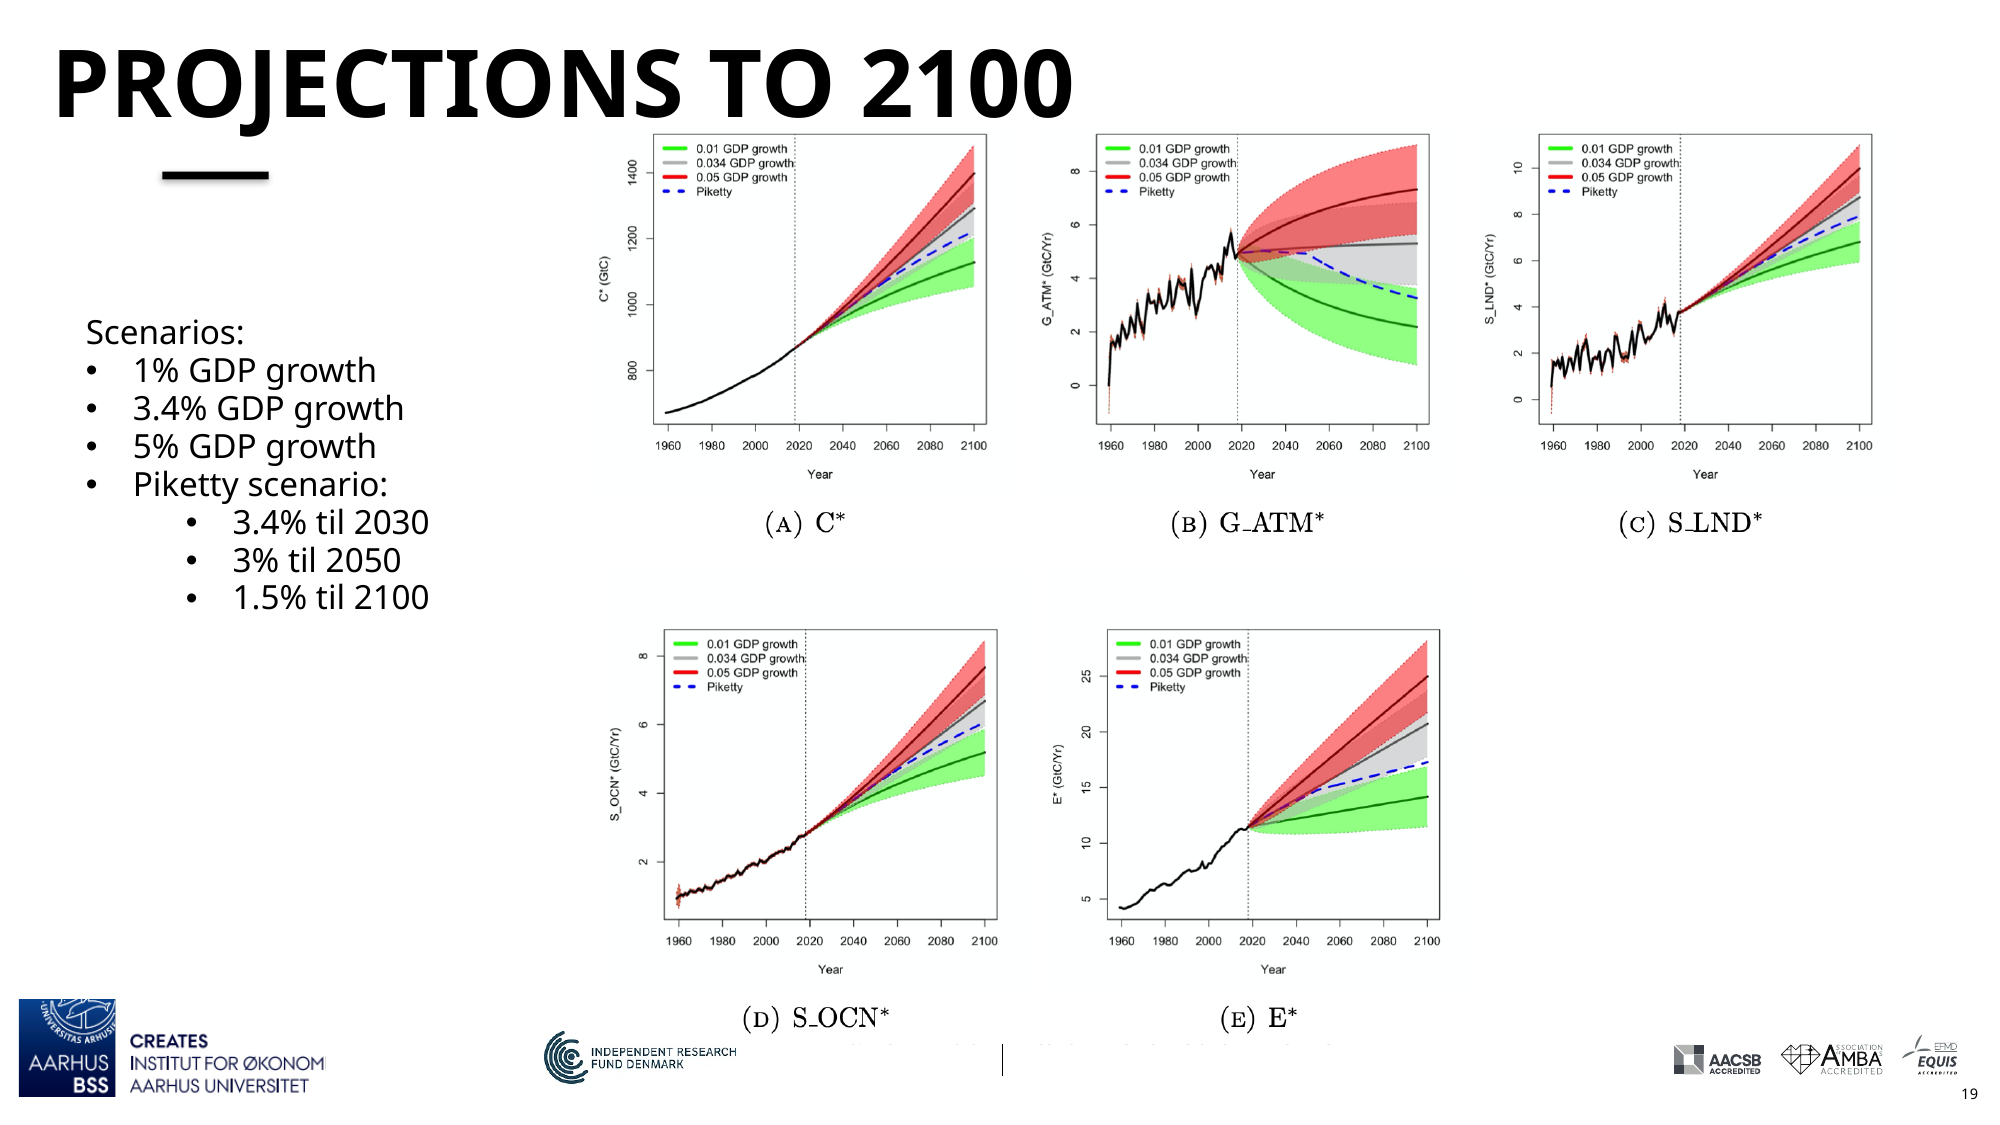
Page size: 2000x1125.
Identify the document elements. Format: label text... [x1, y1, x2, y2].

text_box Scenarios: 1% GDP growth 3.4% GDP growth 5% GDP growth Piketty scenario: 3.4% til 2030 3% til 2050 1.5% til 2100 [85, 314, 430, 656]
picture [544, 125, 1897, 1088]
slide_number 18 [1936, 1079, 1979, 1102]
title Projections to 2100 [51, 37, 1948, 162]
